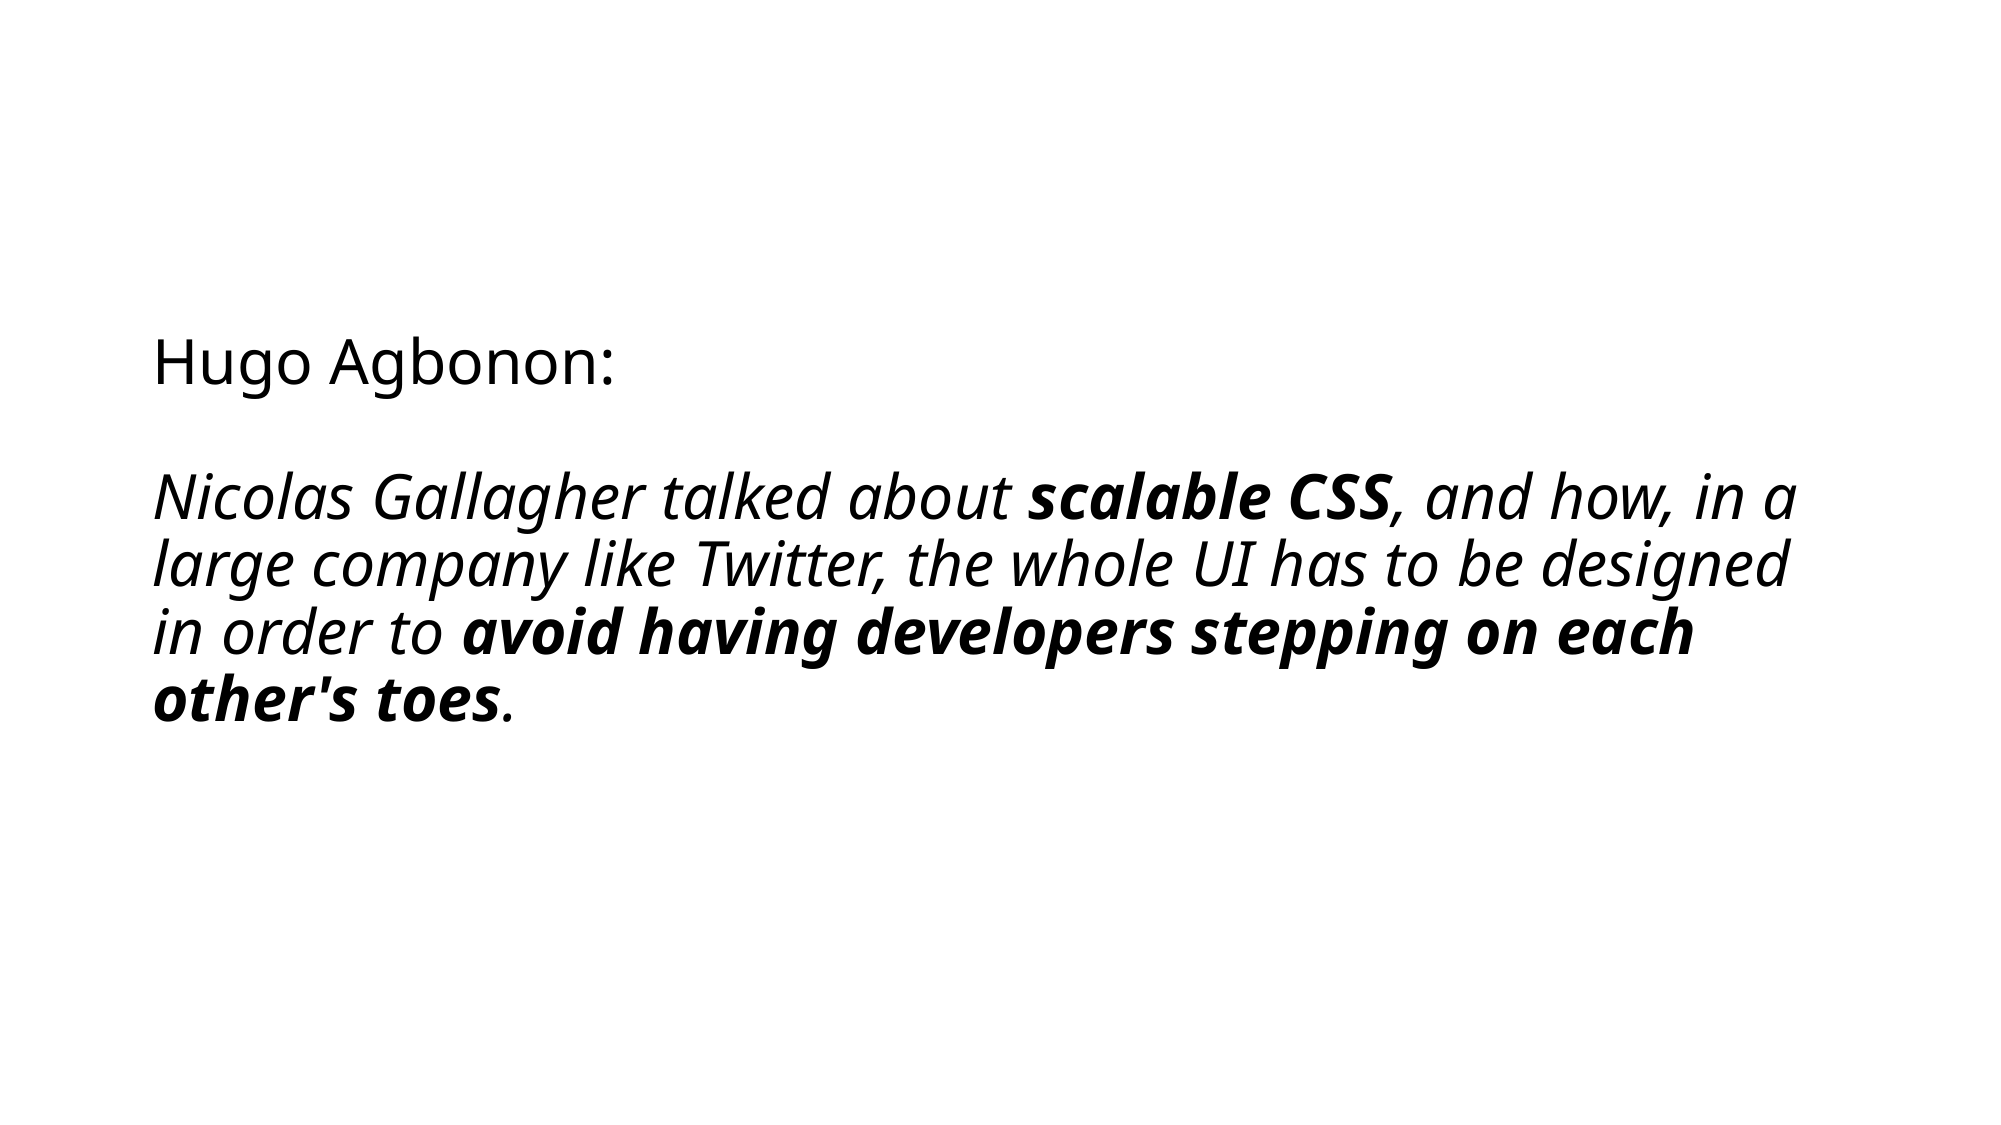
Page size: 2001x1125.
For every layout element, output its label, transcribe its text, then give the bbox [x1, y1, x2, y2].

title Hugo Agbonon: Nicolas Gallagher talked about scalable CSS, and how, in a large company like Twitter, the whole UI has to be designed in order to avoid having developers stepping on each other's toes. [137, 59, 1863, 1006]
